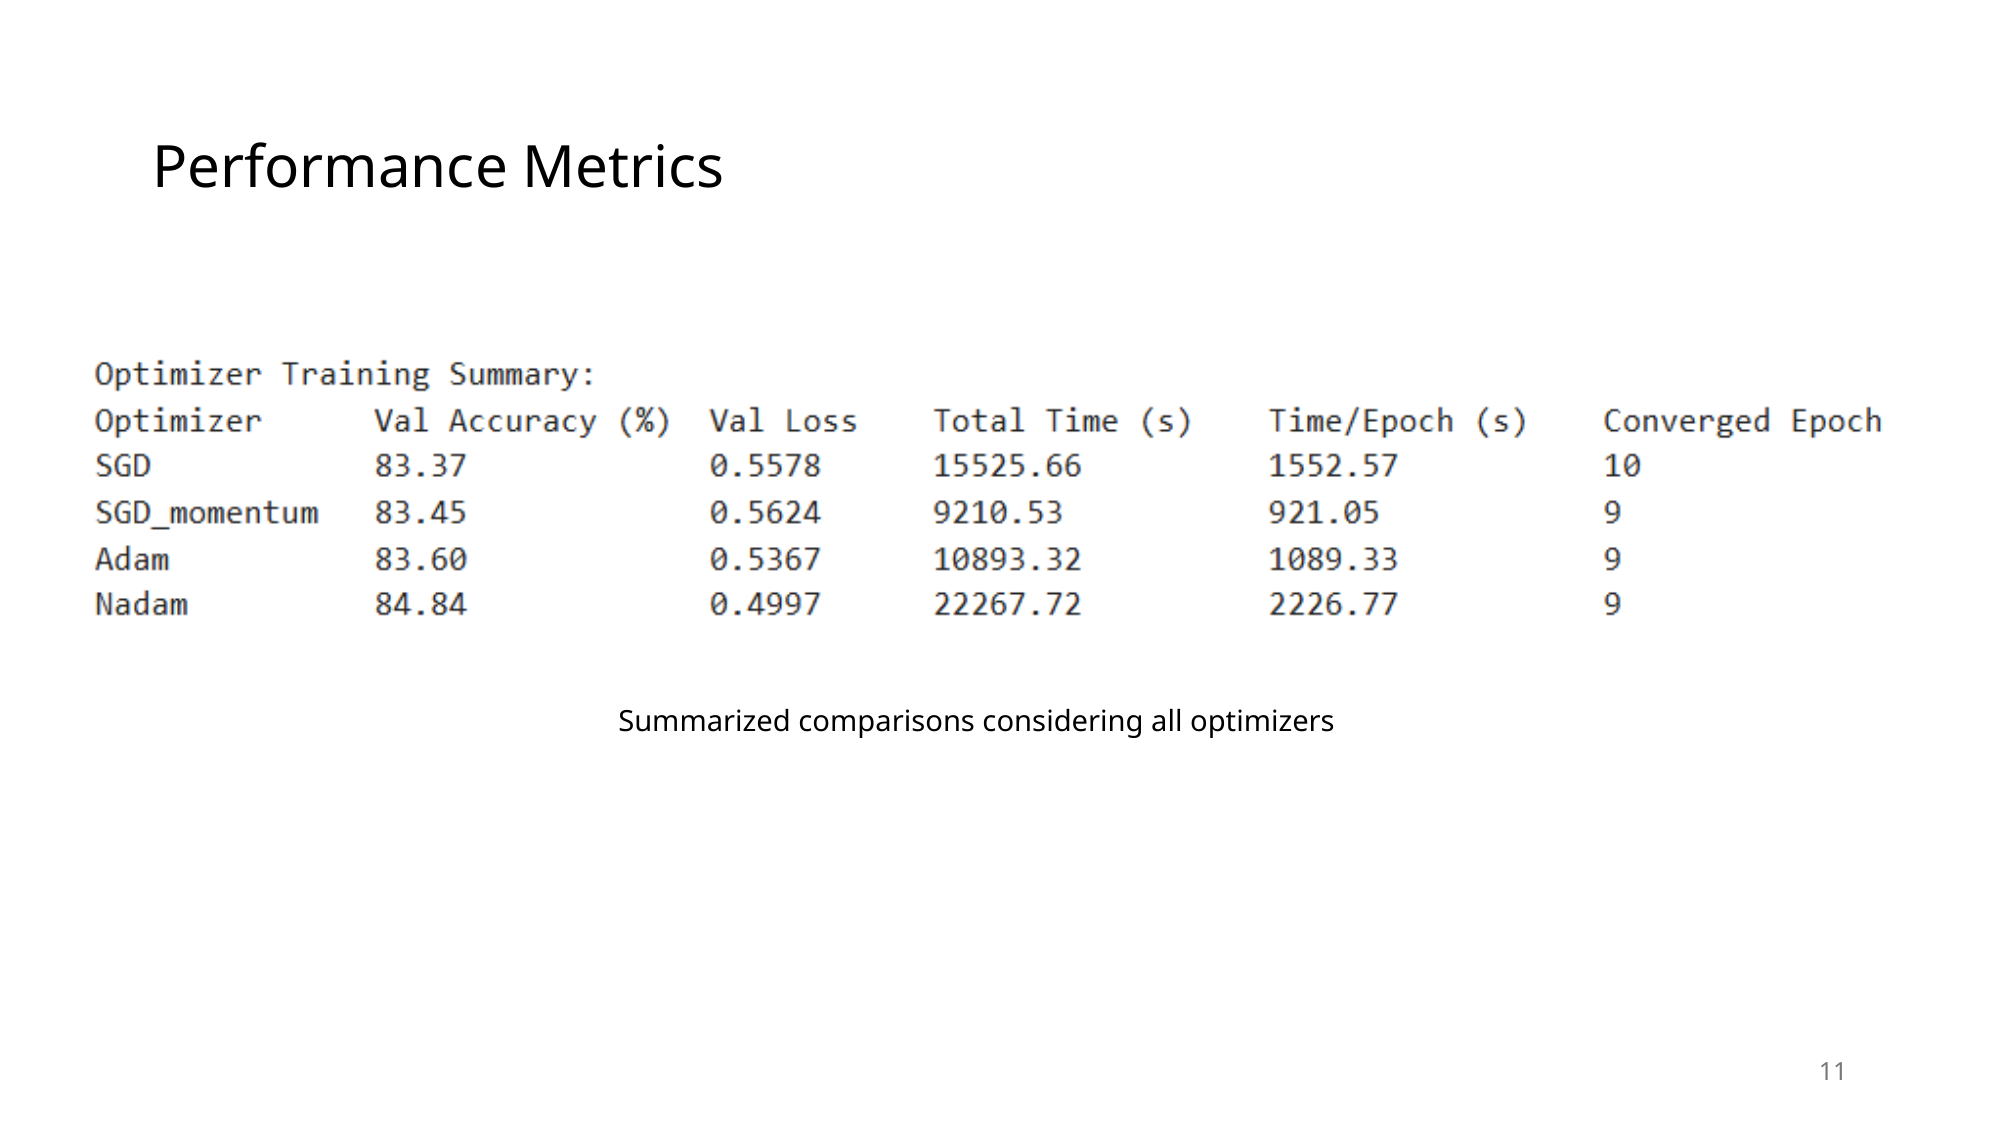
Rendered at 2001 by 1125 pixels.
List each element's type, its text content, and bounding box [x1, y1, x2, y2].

title Performance Metrics [137, 59, 1863, 278]
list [44, 315, 1956, 650]
text_box Summarized comparisons considering all optimizers [603, 694, 1397, 745]
slide_number 11 [1412, 1042, 1863, 1103]
